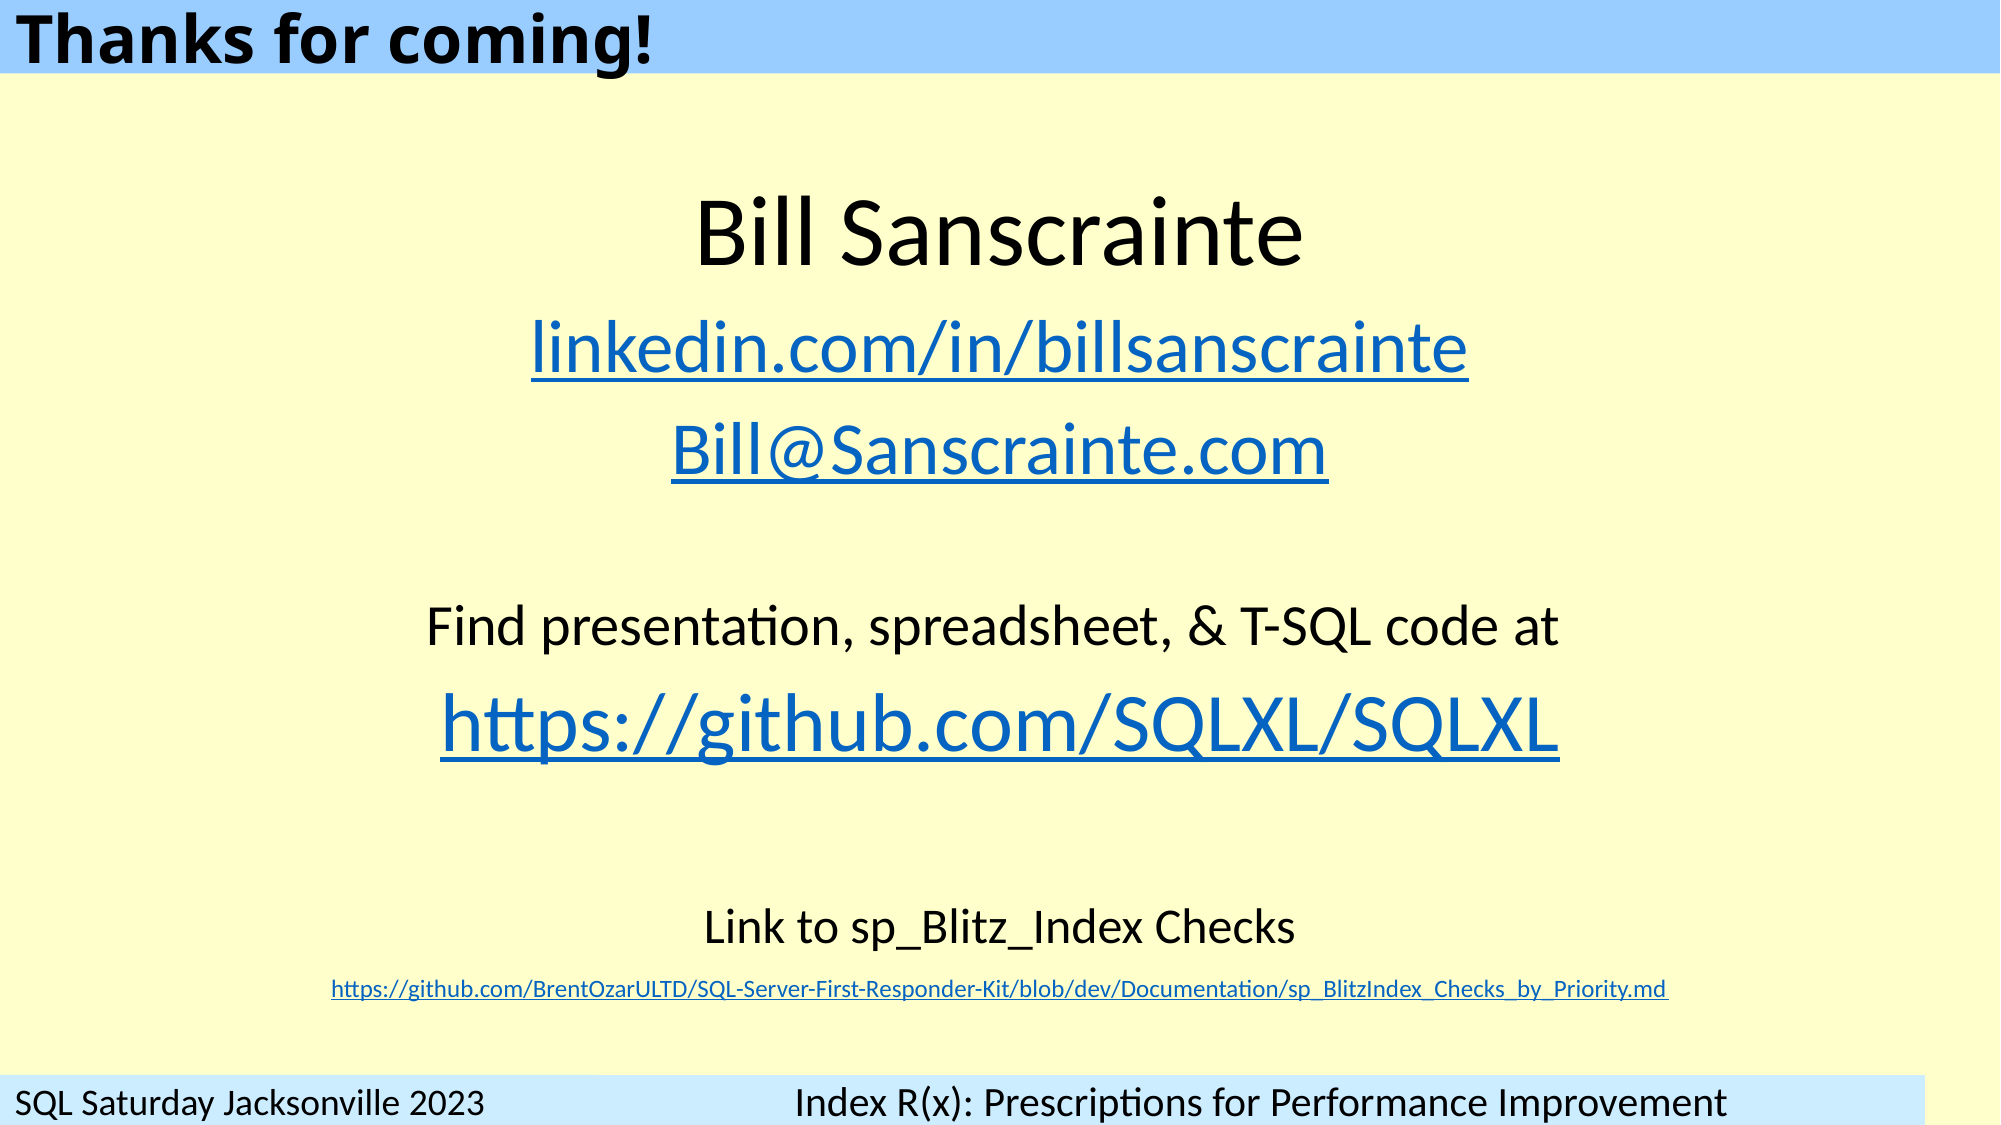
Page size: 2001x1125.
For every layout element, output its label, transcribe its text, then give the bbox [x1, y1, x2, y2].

title Thanks for coming! [0, 0, 2000, 74]
list Bill Sanscrainte linkedin.com/in/billsanscrainte Bill@Sanscrainte.com Find presentation, spreadsheet, & T-SQL code at https://github.com/SQLXL/SQLXL Link to sp_Blitz_Index Checks https://github.com/BrentOzarULTD/SQL-Server-First-Responder-Kit/blob/dev/Documentation/sp_BlitzIndex_Checks_by_Priority.md [0, 74, 2000, 1075]
